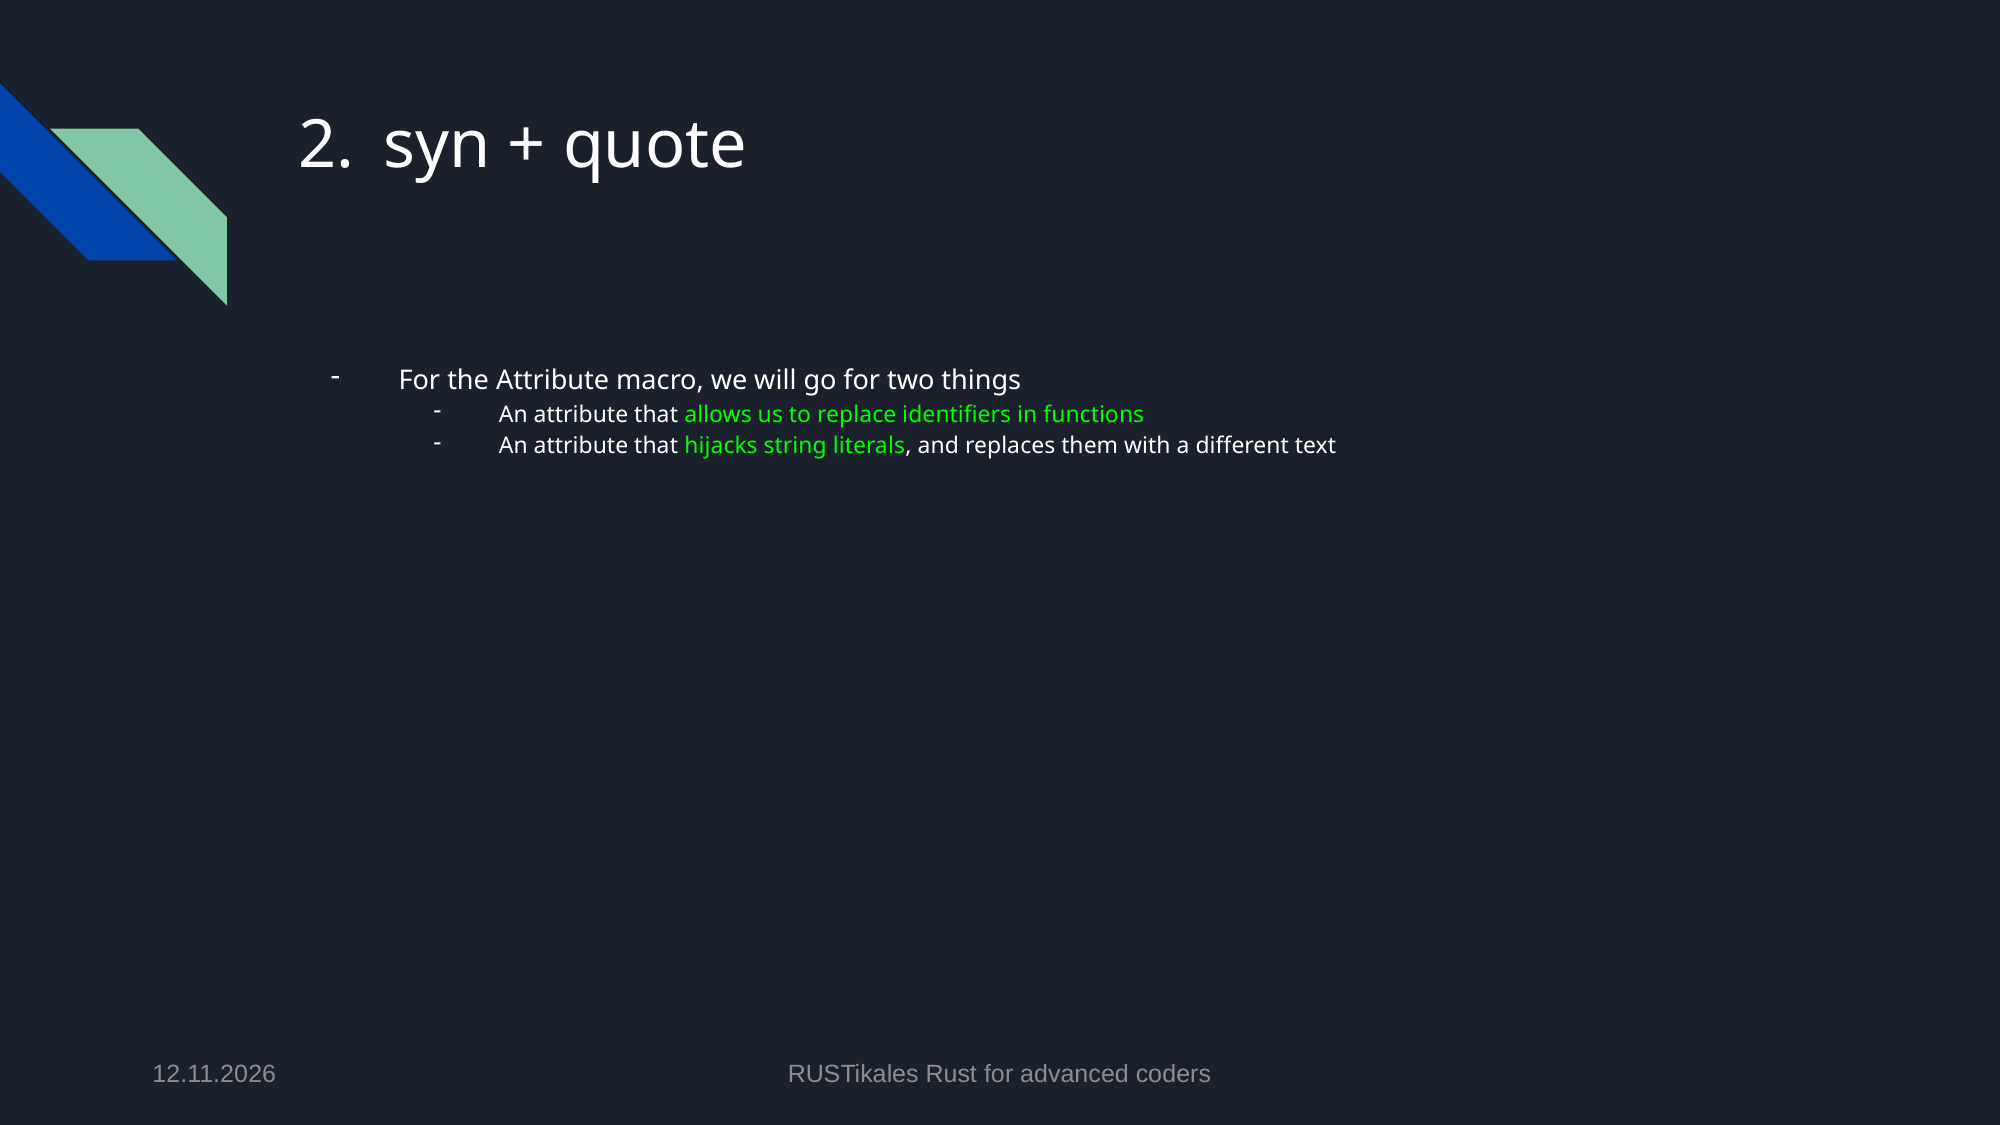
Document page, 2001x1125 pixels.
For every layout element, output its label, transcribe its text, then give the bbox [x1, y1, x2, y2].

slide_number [137, 1042, 588, 1103]
footer RUSTikales Rust for advanced coders [662, 1042, 1338, 1103]
title syn + quote [283, 86, 1824, 287]
list For the Attribute macro, we will go for two things An attribute that allows us to replace identifiers in functions An attribute that hijacks string literals, and replaces them with a different text [283, 342, 1824, 980]
